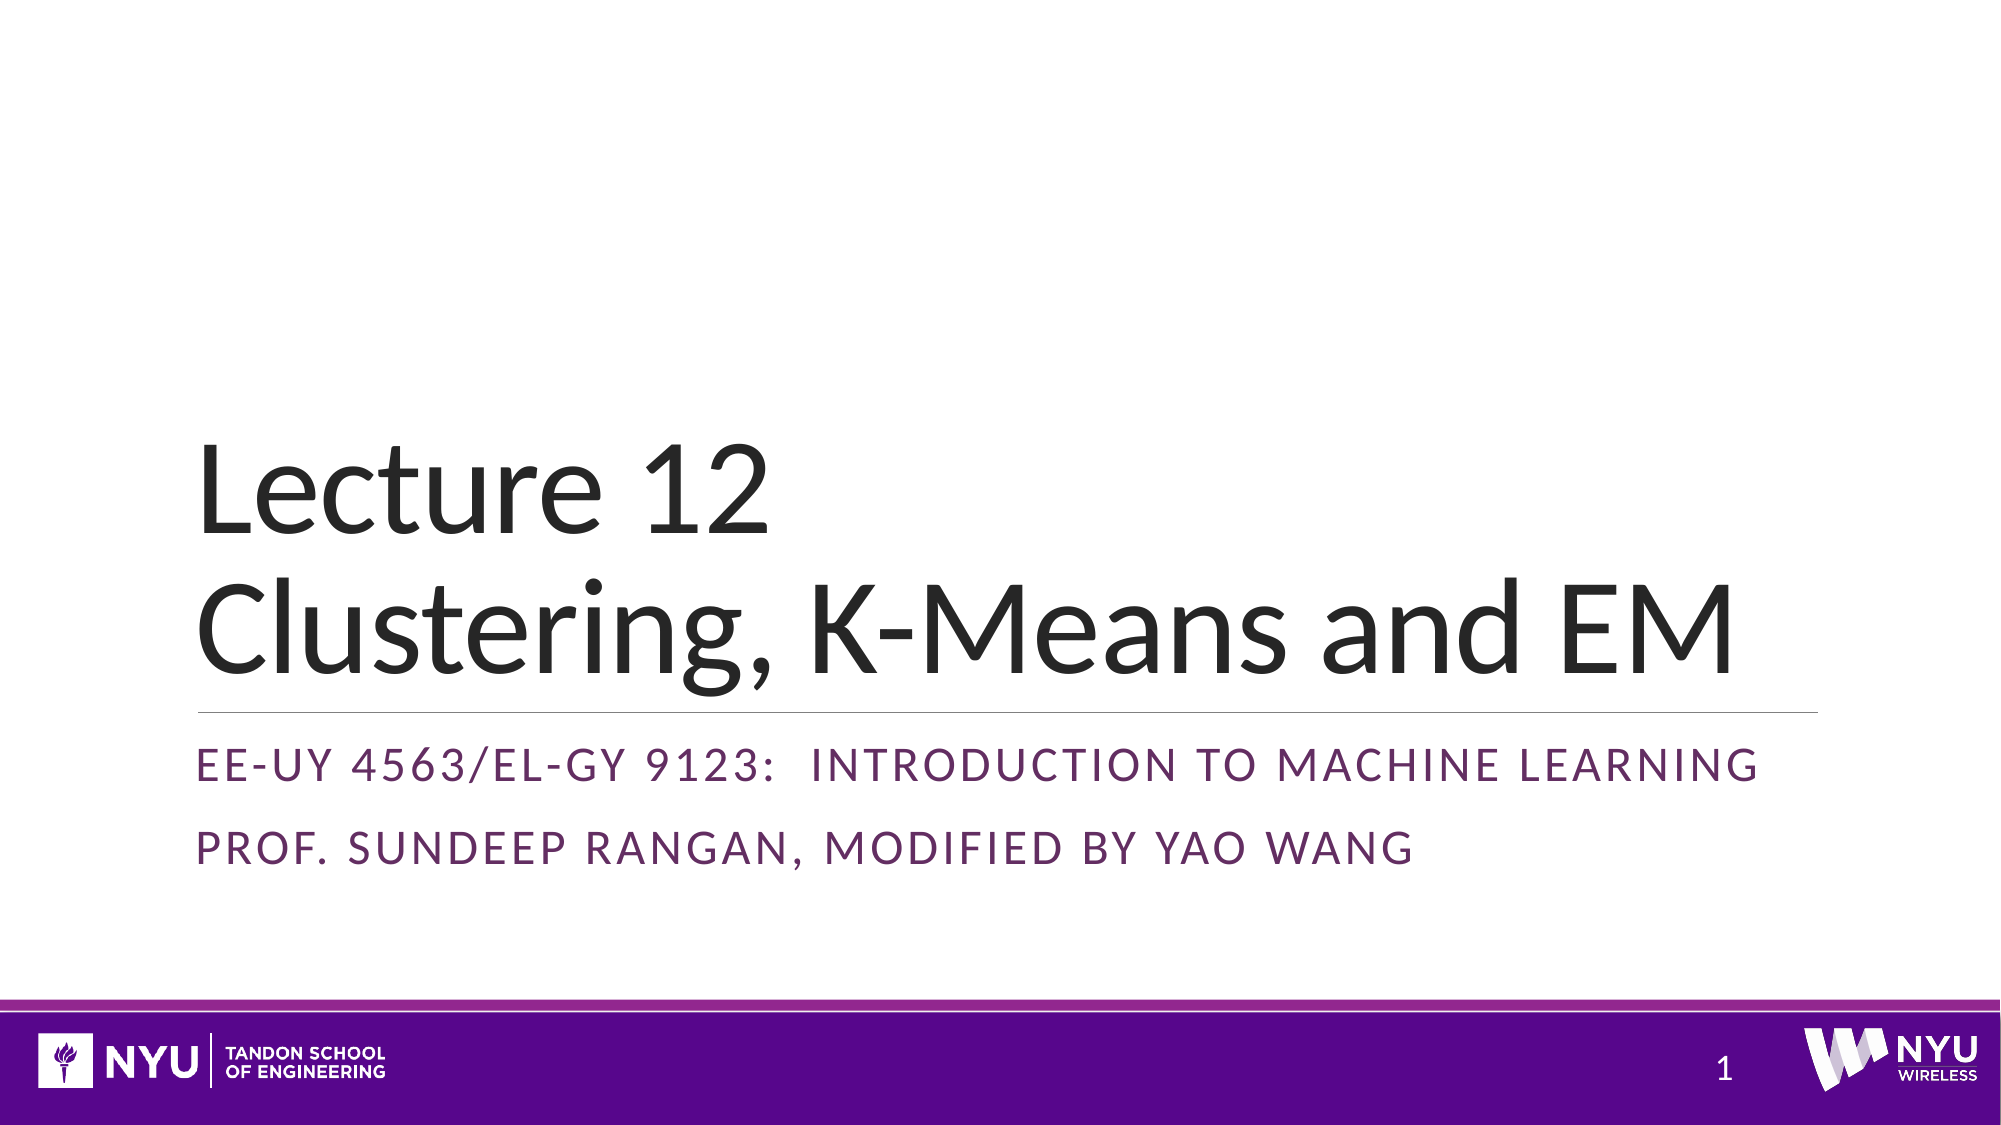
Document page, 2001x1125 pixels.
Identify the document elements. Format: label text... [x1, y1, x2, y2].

subtitle EE-uy 4563/El-GY 9123: Introduction to machine learning Prof. Sundeep rangan, Modified by Yao Wang [180, 730, 1831, 919]
slide_number 1 [1533, 1035, 1749, 1096]
title Lecture 12 Clustering, K-Means and EM [180, 124, 1831, 710]
